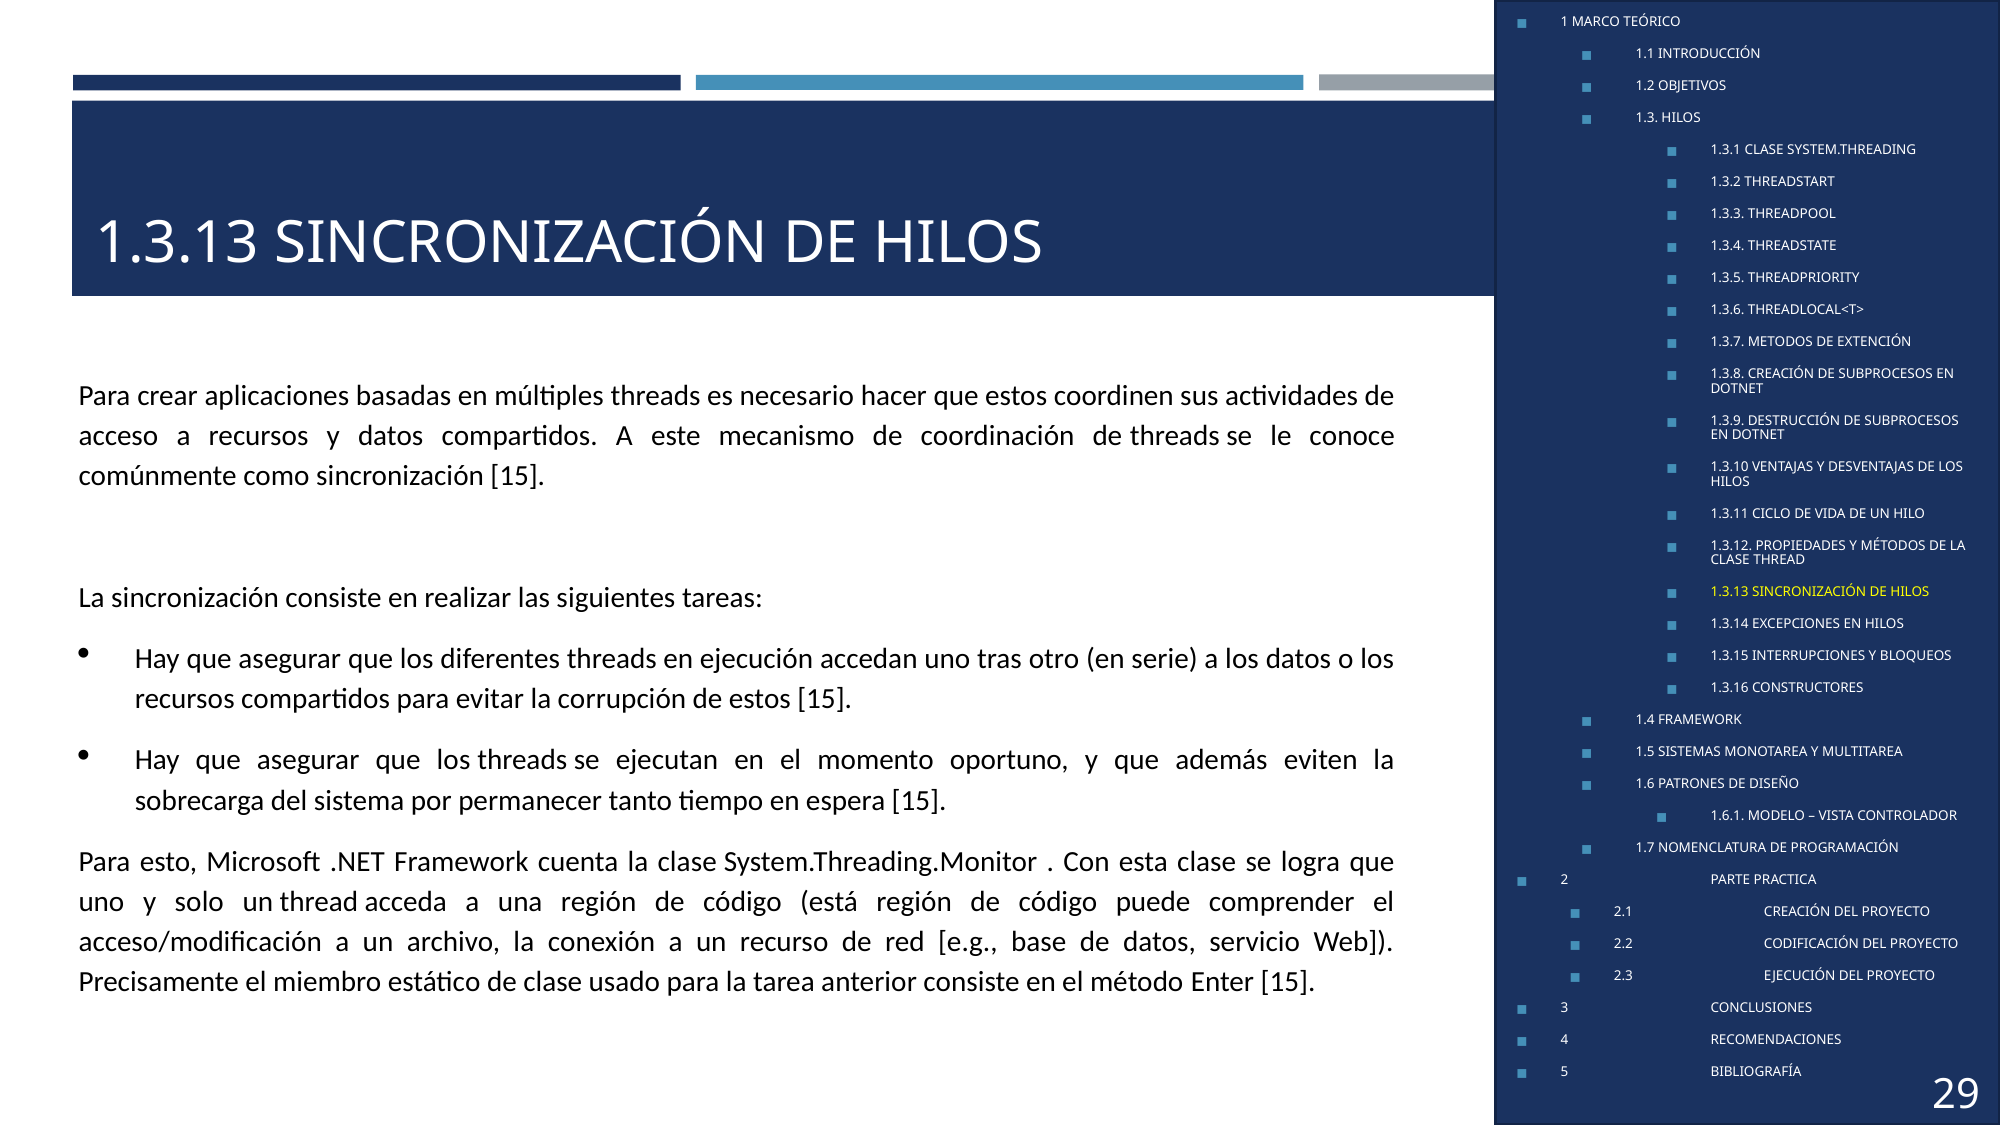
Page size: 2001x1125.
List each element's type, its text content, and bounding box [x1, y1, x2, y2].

text_box 29 [1917, 1059, 2000, 1125]
text_box 1 MARCO TEÓRICO 1.1 INTRODUCCIÓN 1.2 OBJETIVOS 1.3. HILOS 1.3.1 CLASE SYSTEM.THREADING 1.3.2 THREADSTART 1.3.3. THREADPOOL 1.3.4. THREADSTATE 1.3.5. THREADPRIORITY 1.3.6. THREADLOCAL<T> 1.3.7. METODOS DE EXTENCIÓN 1.3.8. CREACIÓN DE SUBPROCESOS EN DOTNET 1.3.9. DESTRUCCIÓN DE SUBPROCESOS EN DOTNET 1.3.10 VENTAJAS Y DESVENTAJAS DE LOS HILOS 1.3.11 CICLO DE VIDA DE UN HILO 1.3.12. PROPIEDADES Y MÉTODOS DE LA CLASE THREAD 1.3.13 SINCRONIZACIÓN DE HILOS 1.3.14 EXCEPCIONES EN HILOS 1.3.15 INTERRUPCIONES Y BLOQUEOS 1.3.16 CONSTRUCTORES 1.4 FRAMEWORK 1.5 SISTEMAS MONOTAREA Y MULTITAREA 1.6 PATRONES DE DISEÑO 1.6.1. MODELO – VISTA CONTROLADOR 1.7 NOMENCLATURA DE PROGRAMACIÓN 2 PARTE PRACTICA 2.1 CREACIÓN DEL PROYECTO 2.2 CODIFICACIÓN DEL PROYECTO 2.3 EJECUCIÓN DEL PROYECTO 3 CONCLUSIONES 4 RECOMENDACIONES 5 BIBLIOGRAFÍA [1495, 48, 1989, 1047]
text_box [1495, 0, 2000, 1125]
text_box Para crear aplicaciones basadas en múltiples threads es necesario hacer que estos coordinen sus actividades de acceso a recursos y datos compartidos. A este mecanismo de coordinación de threads se le conoce comúnmente como sincronización [15]. La sincronización consiste en realizar las siguientes tareas: Hay que asegurar que los diferentes threads en ejecución accedan uno tras otro (en serie) a los datos o los recursos compartidos para evitar la corrupción de estos [15]. Hay que asegurar que los threads se ejecutan en el momento oportuno, y que además eviten la sobrecarga del sistema por permanecer tanto tiempo en espera [15]. Para esto, Microsoft .NET Framework cuenta la clase System.Threading.Monitor . Con esta clase se logra que uno y solo un thread acceda a una región de código (está región de código puede comprender el acceso/modificación a un archivo, la conexión a un recurso de red [e.g., base de datos, servicio Web]). Precisamente el miembro estático de clase usado para la tarea anterior consiste en el método Enter [15]. [63, 363, 1410, 1005]
title 1.3.13 SINCRONIZACIÓN DE HILOS [80, 115, 1479, 282]
